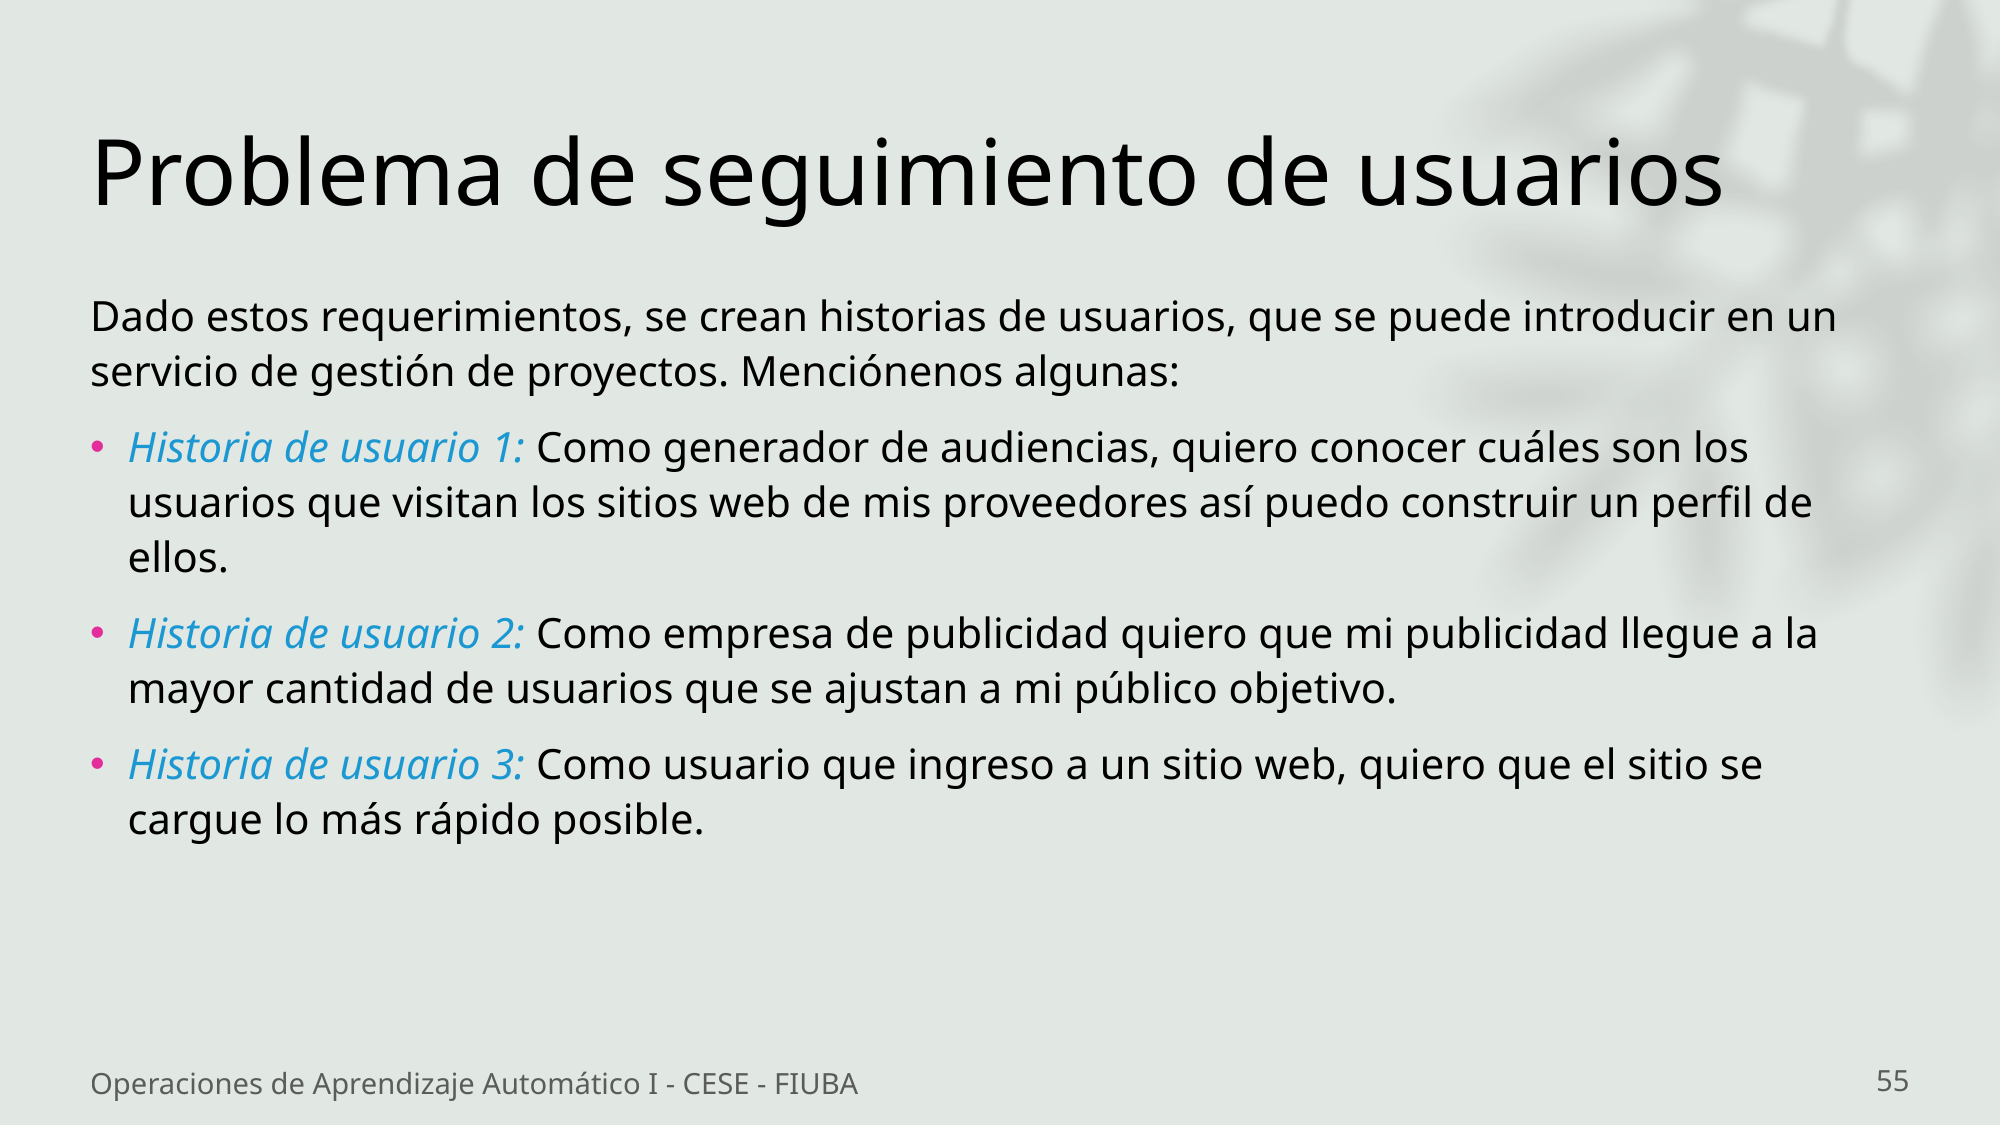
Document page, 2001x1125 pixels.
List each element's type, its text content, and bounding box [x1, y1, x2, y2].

title Problema de seguimiento de usuarios [75, 60, 1863, 277]
list Dado estos requerimientos, se crean historias de usuarios, que se puede introducir en un servicio de gestión de proyectos. Menciónenos algunas: Historia de usuario 1: Como generador de audiencias, quiero conocer cuáles son los usuarios que visitan los sitios web de mis proveedores así puedo construir un perfil de ellos. Historia de usuario 2: Como empresa de publicidad quiero que mi publicidad llegue a la mayor cantidad de usuarios que se ajustan a mi público objetivo. Historia de usuario 3: Como usuario que ingreso a un sitio web, quiero que el sitio se cargue lo más rápido posible. [75, 277, 1925, 1009]
slide_number 55 [1474, 1052, 1925, 1113]
footer Operaciones de Aprendizaje Automático I - CESE - FIUBA [75, 1052, 1186, 1113]
